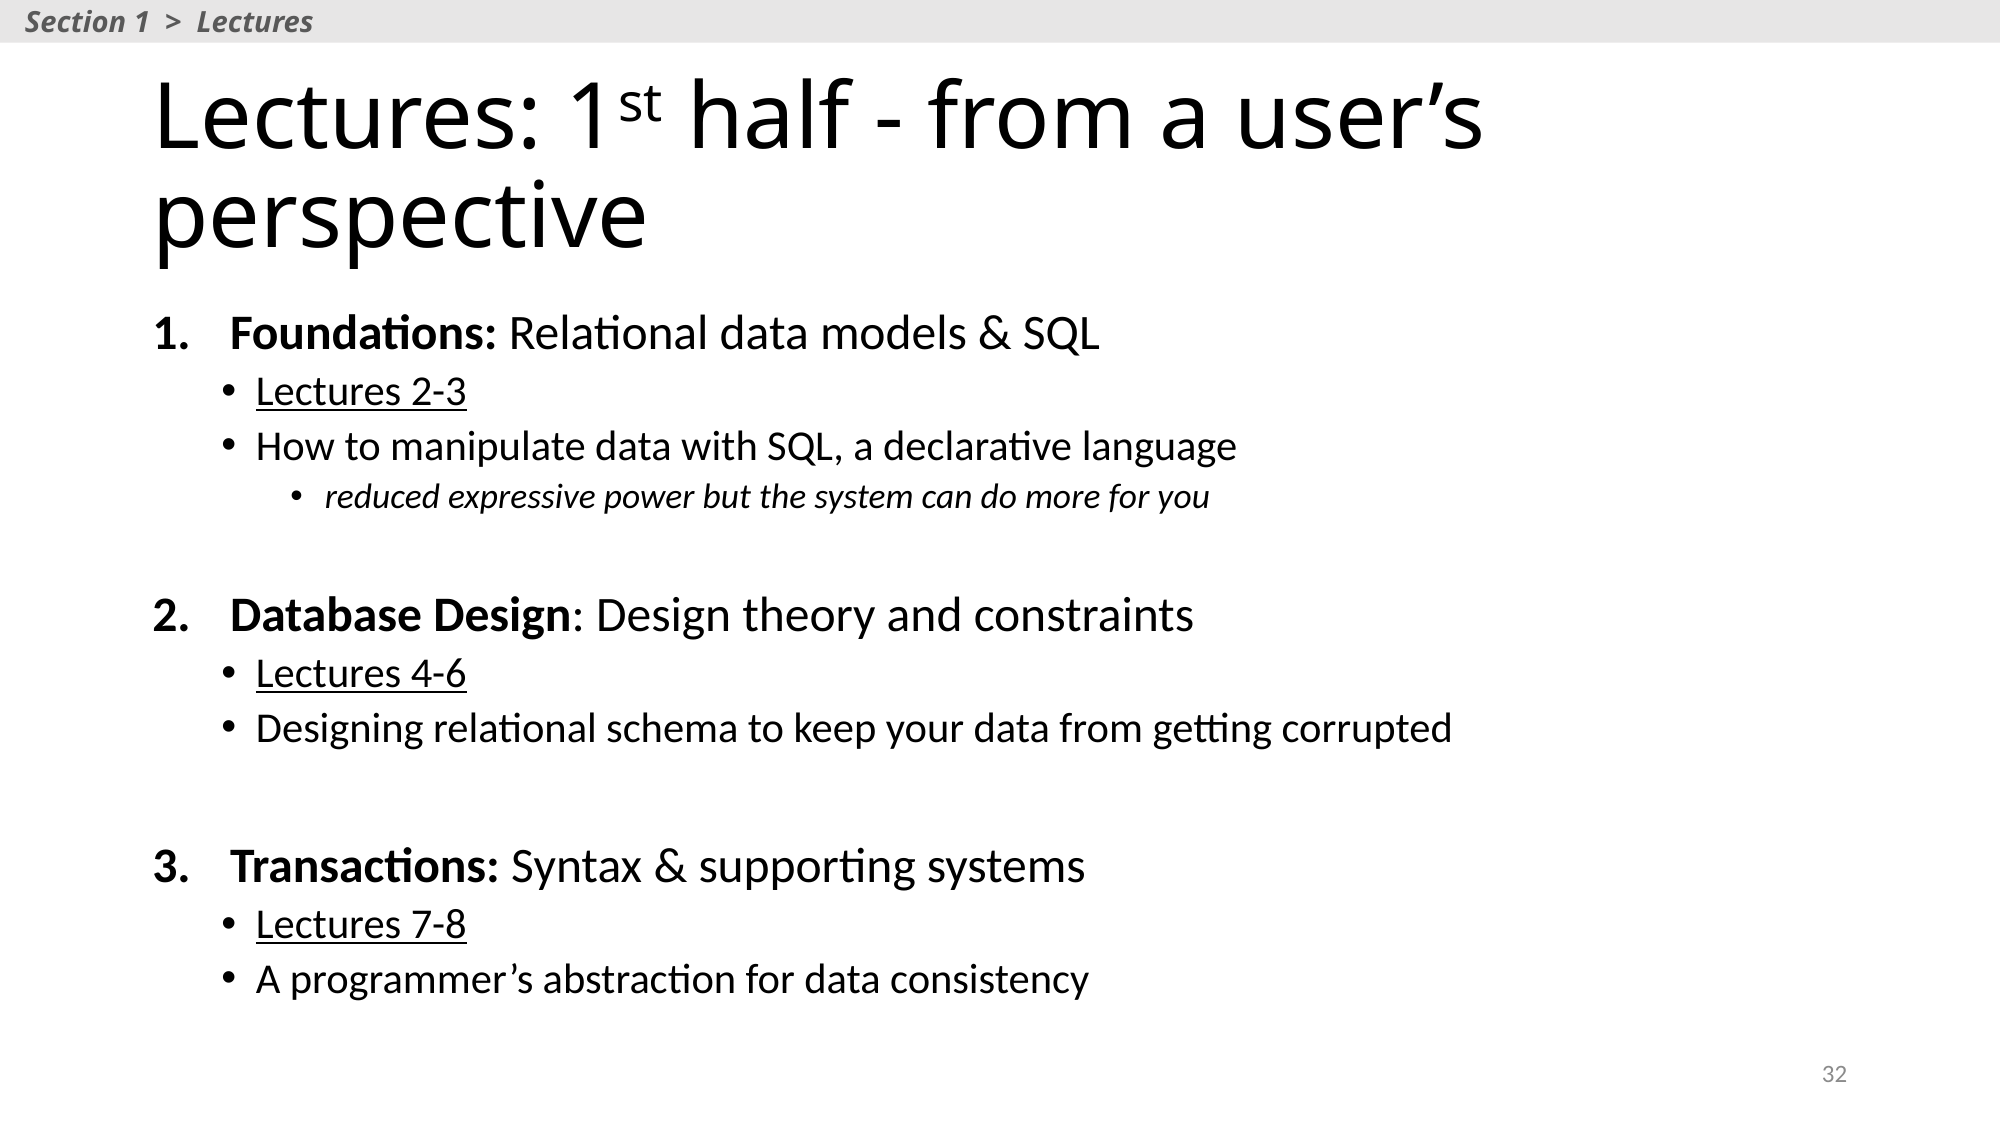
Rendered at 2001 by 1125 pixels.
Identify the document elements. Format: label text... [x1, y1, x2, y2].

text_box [0, 0, 2000, 47]
list Foundations: Relational data models & SQL Lectures 2-3 How to manipulate data with SQL, a declarative language reduced expressive power but the system can do more for you Database Design: Design theory and constraints Lectures 4-6 Designing relational schema to keep your data from getting corrupted Transactions: Syntax & supporting systems Lectures 7-8 A programmer’s abstraction for data consistency [137, 299, 1863, 1014]
title Lectures: 1st half - from a user’s perspective [137, 59, 1863, 278]
slide_number 32 [1412, 1042, 1863, 1103]
